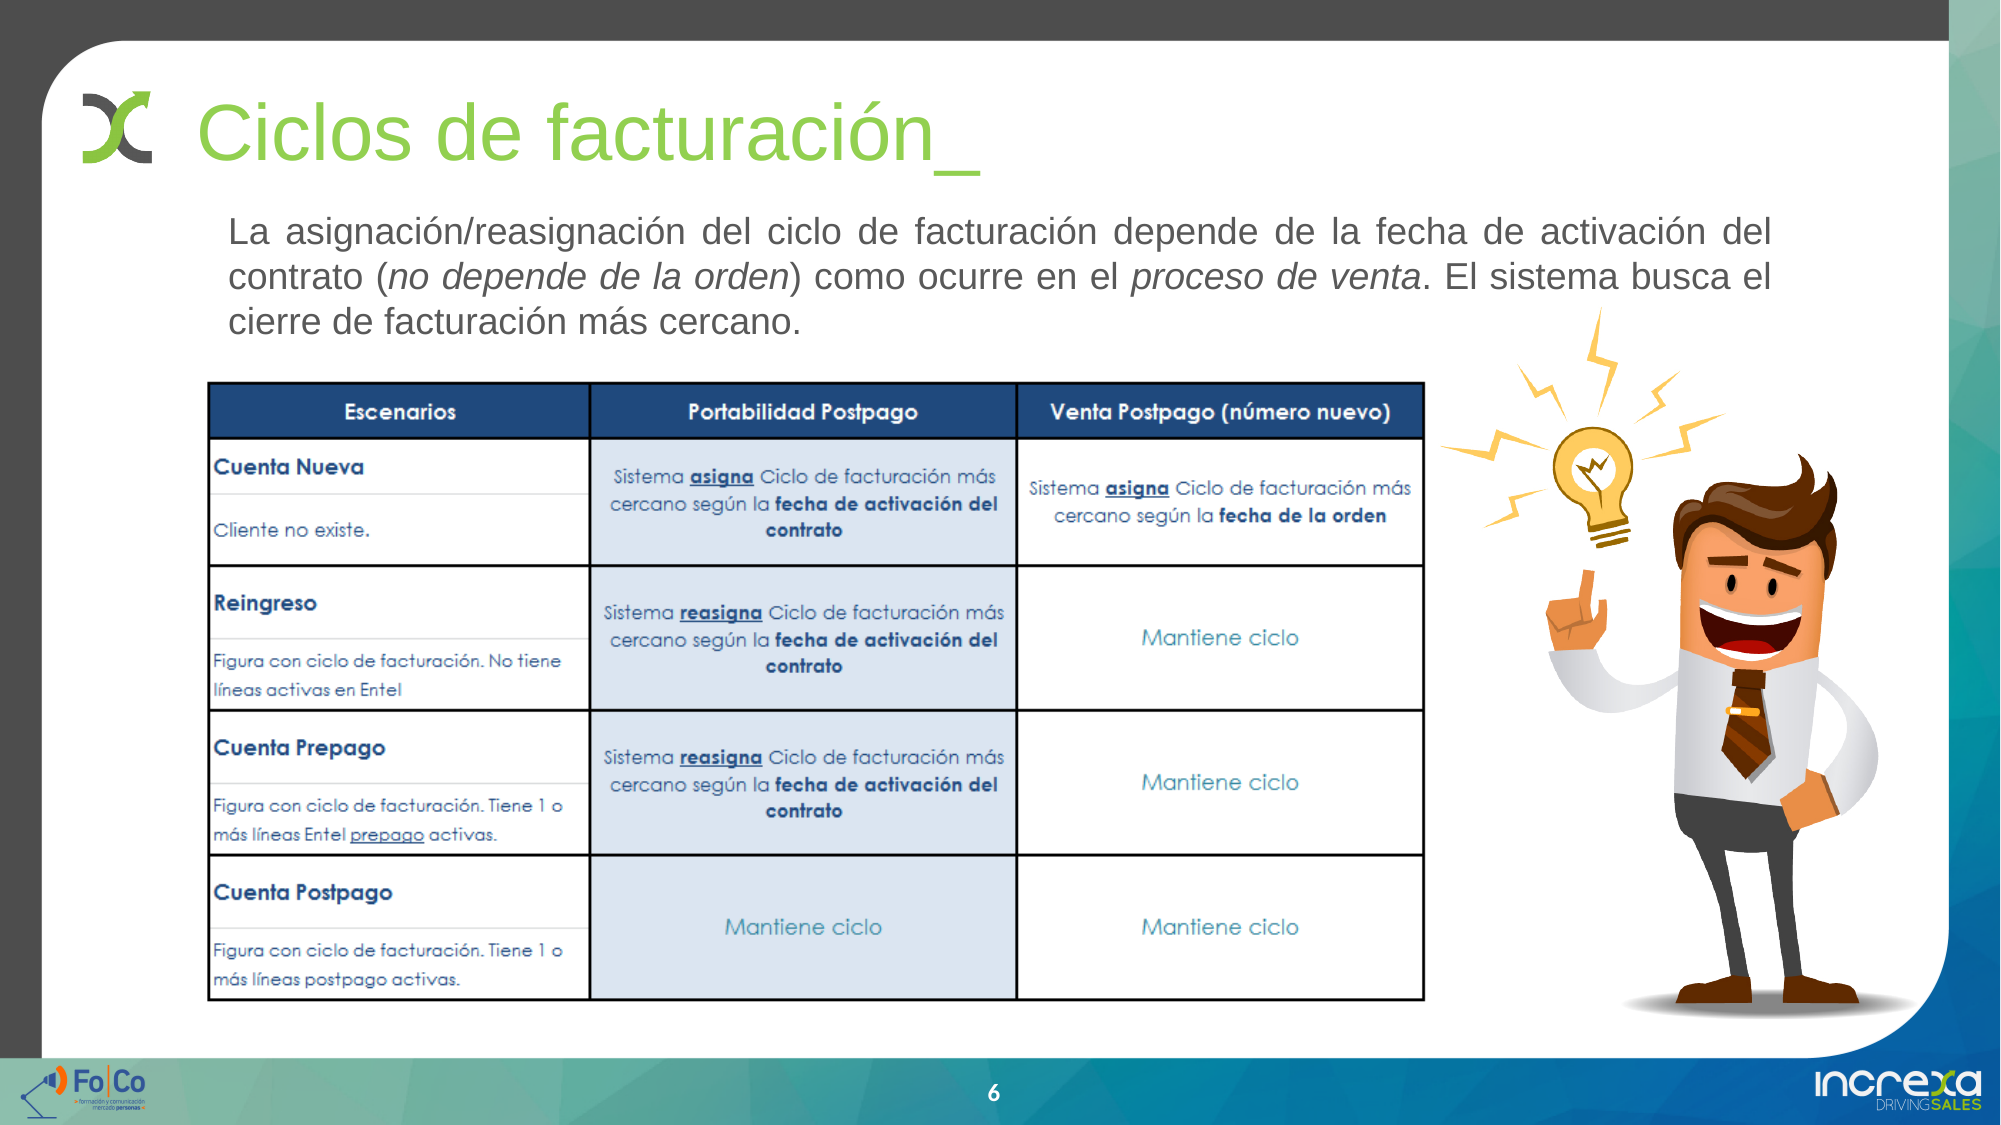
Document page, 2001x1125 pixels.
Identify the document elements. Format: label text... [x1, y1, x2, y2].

text_box La asignación/reasignación del ciclo de facturación depende de la fecha de activación del contrato (no depende de la orden) como ocurre en el proceso de venta. El sistema busca el cierre de facturación más cercano. [213, 199, 1787, 350]
title Ciclos de facturación_ [181, 84, 1682, 186]
picture [0, 0, 2001, 1125]
slide_number 6 [768, 1061, 1219, 1122]
